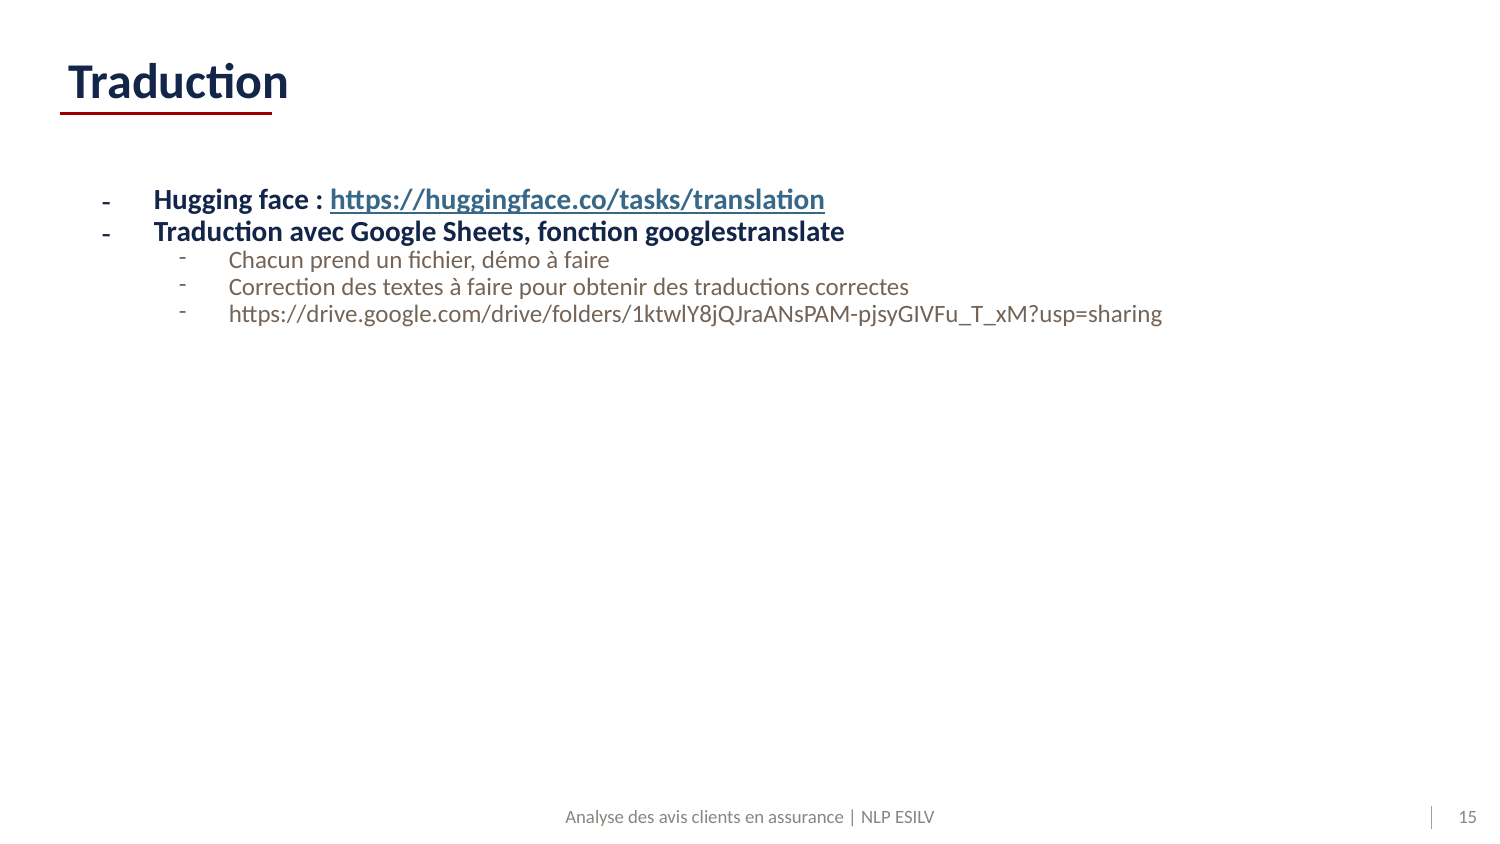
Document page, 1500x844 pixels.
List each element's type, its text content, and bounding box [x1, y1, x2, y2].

title Traduction [68, 27, 1432, 112]
list Hugging face : https://huggingface.co/tasks/translation Traduction avec Google Sheets, fonction googlestranslate Chacun prend un fichier, démo à faire Correction des textes à faire pour obtenir des traductions correctes https://drive.google.com/drive/folders/1ktwlY8jQJraANsPAM-pjsyGIVFu_T_xM?usp=sharing [68, 178, 1432, 705]
